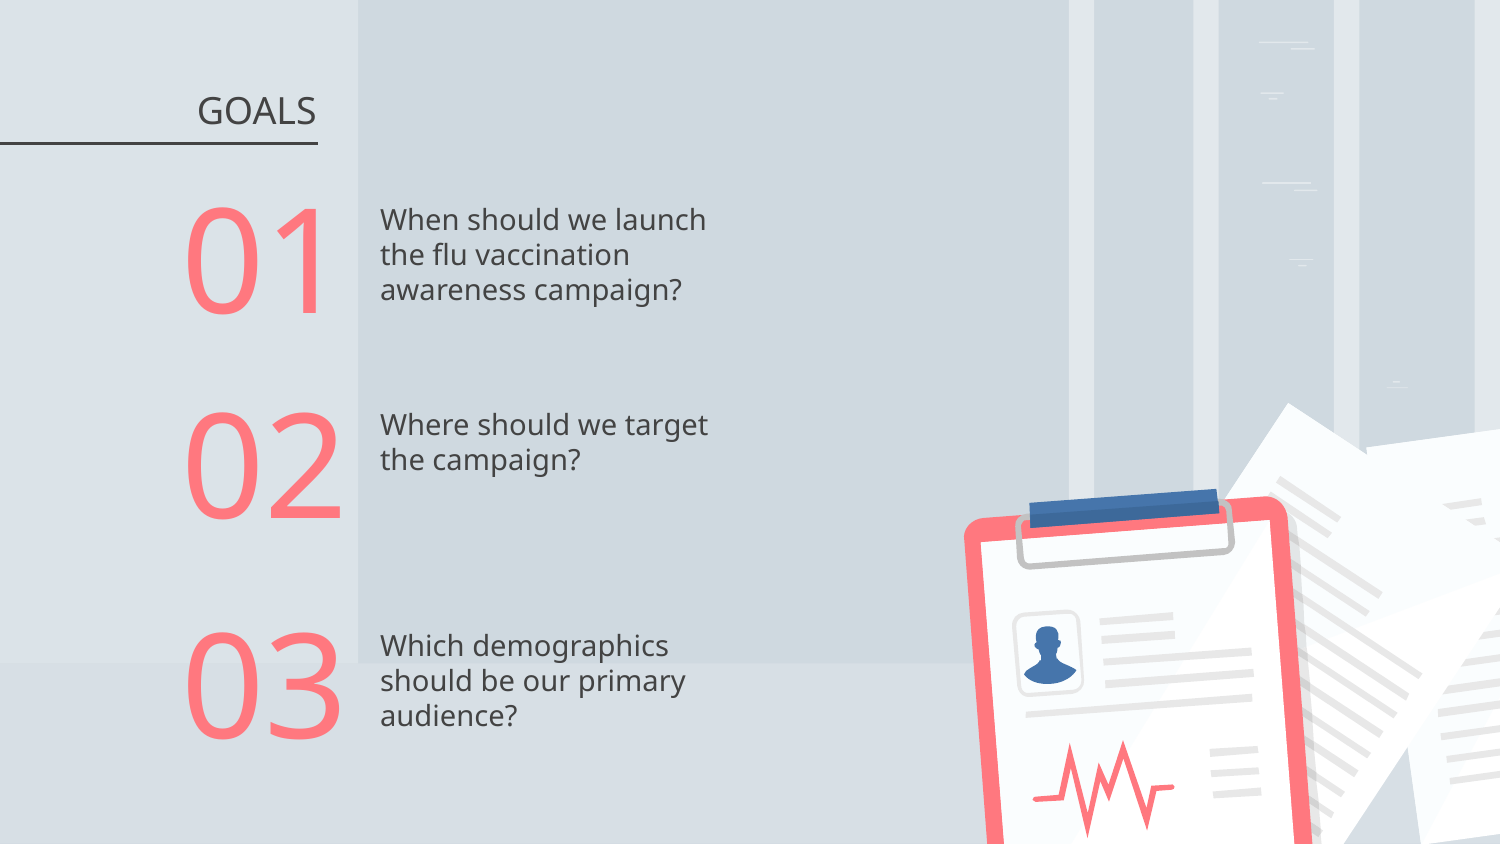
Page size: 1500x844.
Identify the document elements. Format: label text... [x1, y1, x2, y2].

title GOALS [103, 99, 332, 148]
title 02 [111, 415, 364, 504]
title 03 [111, 636, 364, 725]
title 01 [111, 210, 364, 299]
subtitle Where should we target the campaign? [364, 391, 725, 496]
subtitle Which demographics should be our primary audience? [364, 612, 725, 717]
subtitle When should we launch the flu vaccination awareness campaign? [364, 186, 725, 291]
